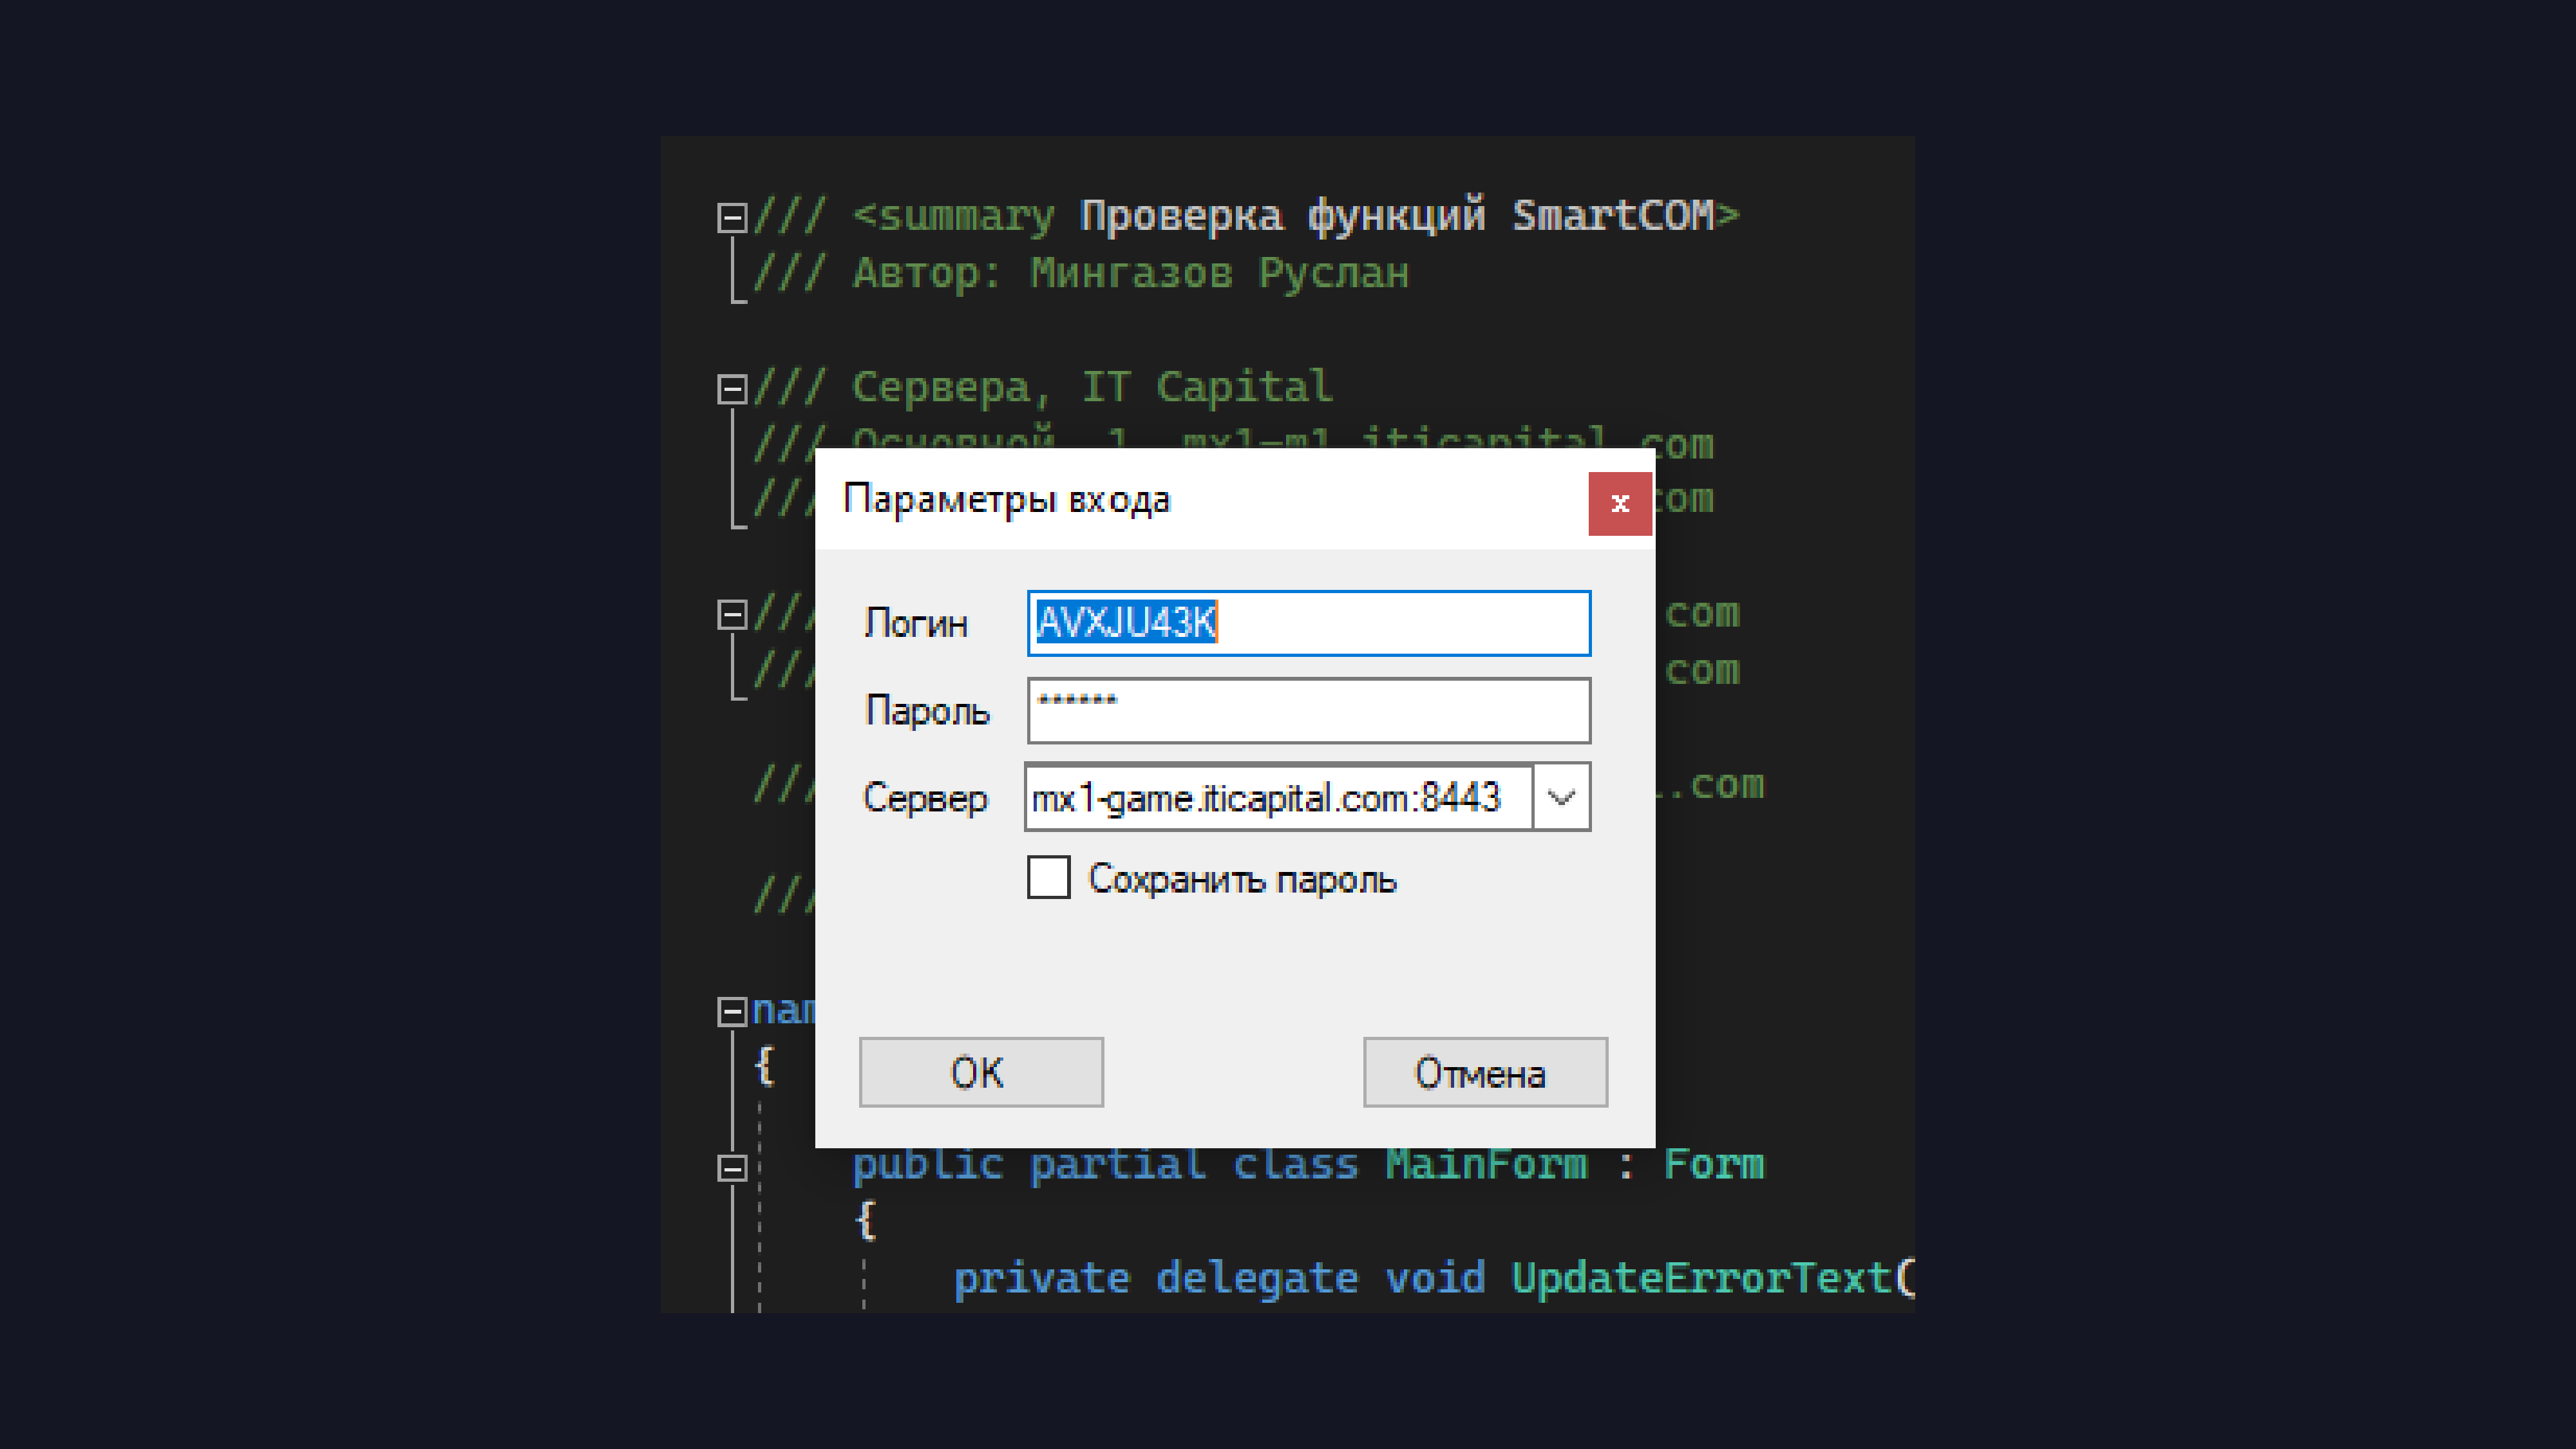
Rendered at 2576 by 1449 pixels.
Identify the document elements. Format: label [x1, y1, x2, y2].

picture [660, 136, 1915, 1313]
